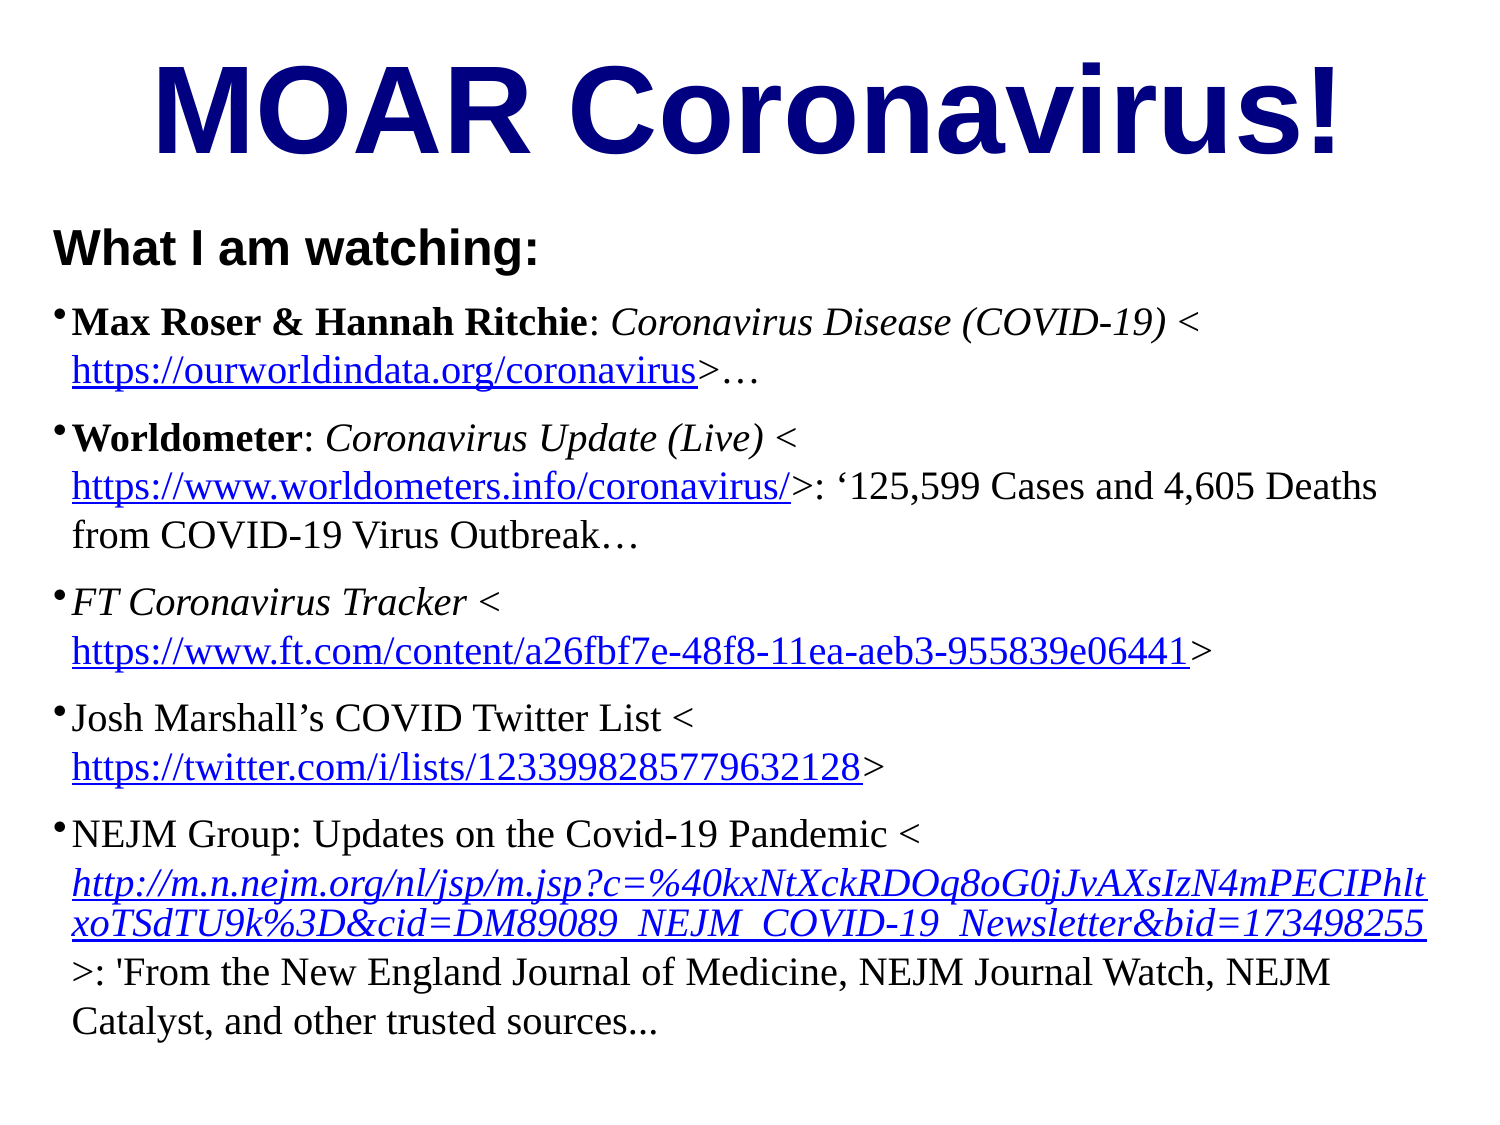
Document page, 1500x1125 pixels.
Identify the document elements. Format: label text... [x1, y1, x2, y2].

title MOAR Coronavirus! [44, 0, 1453, 207]
list What I am watching: Max Roser & Hannah Ritchie: Coronavirus Disease (COVID-19) <https://ourworldindata.org/coronavirus>… Worldometer: Coronavirus Update (Live) <https://www.worldometers.info/coronavirus/>: ‘125,599 Cases and 4,605 Deaths from COVID-19 Virus Outbreak… FT Coronavirus Tracker <https://www.ft.com/content/a26fbf7e-48f8-11ea-aeb3-955839e06441> Josh Marshall’s COVID Twitter List <https://twitter.com/i/lists/1233998285779632128> NEJM Group: Updates on the Covid-19 Pandemic <http://m.n.nejm.org/nl/jsp/m.jsp?c=%40kxNtXckRDOq8oG0jJvAXsIzN4mPECIPhltxoTSdTU9k%3D&cid=DM89089_NEJM_COVID-19_Newsletter&bid=173498255>: 'From the New England Journal of Medicine, NEJM Journal Watch, NEJM Catalyst, and other trusted sources... [44, 207, 1453, 1094]
